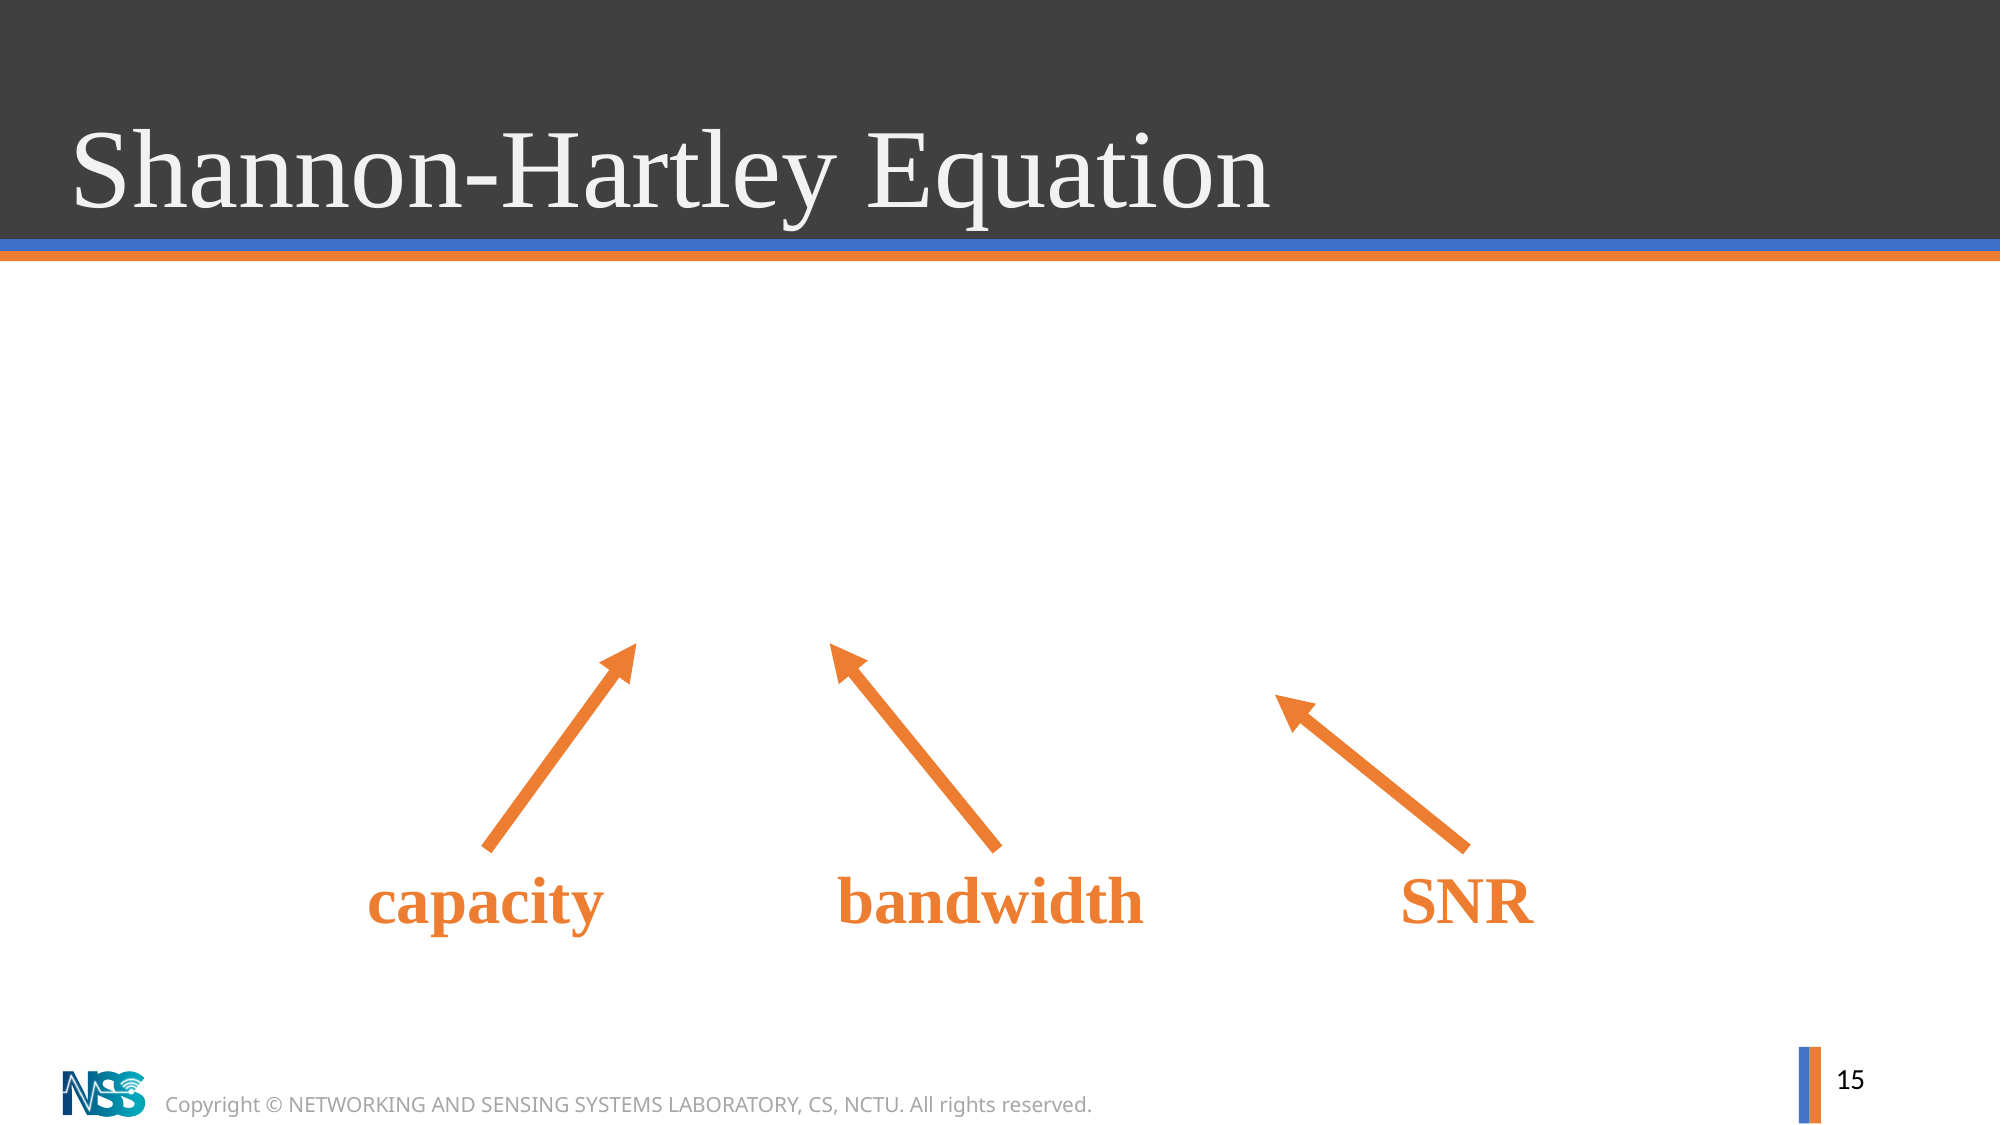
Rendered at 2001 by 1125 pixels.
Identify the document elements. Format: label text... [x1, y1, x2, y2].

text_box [829, 643, 998, 850]
title Shannon-Hartley Equation [55, 56, 1945, 240]
text_box capacity [352, 849, 620, 945]
picture [55, 1067, 151, 1125]
text_box SNR [1316, 849, 1618, 945]
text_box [486, 643, 637, 850]
text_box bandwidth [822, 849, 1173, 945]
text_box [1274, 694, 1467, 850]
slide_number 15 [1821, 1046, 1945, 1107]
